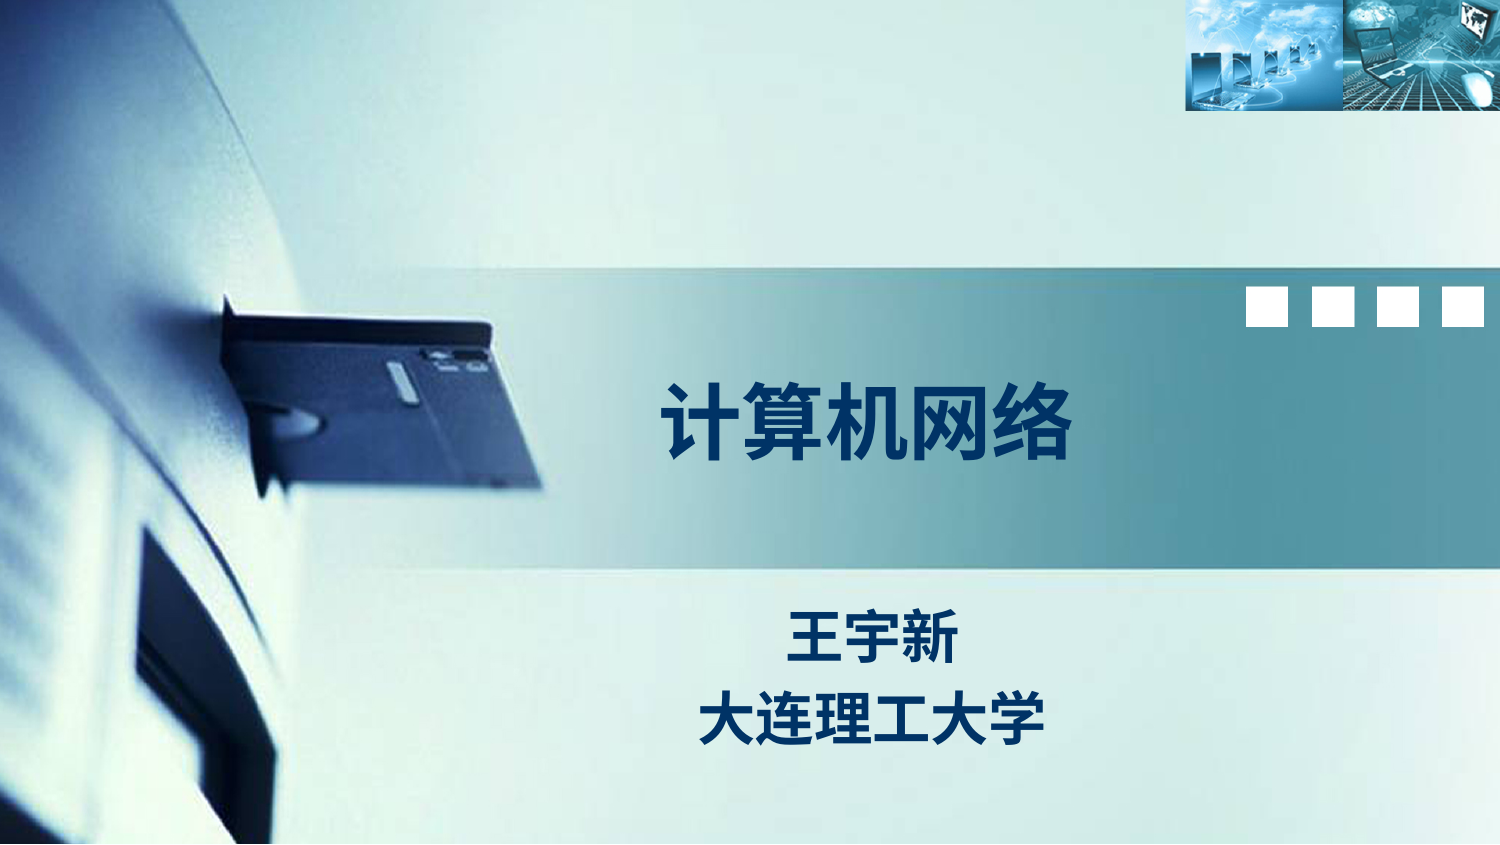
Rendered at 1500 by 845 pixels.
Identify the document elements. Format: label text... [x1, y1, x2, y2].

list 王宇新 大连理工大学 [543, 574, 1201, 760]
picture [0, 0, 1500, 844]
title 计算机网络 [643, 362, 1311, 531]
